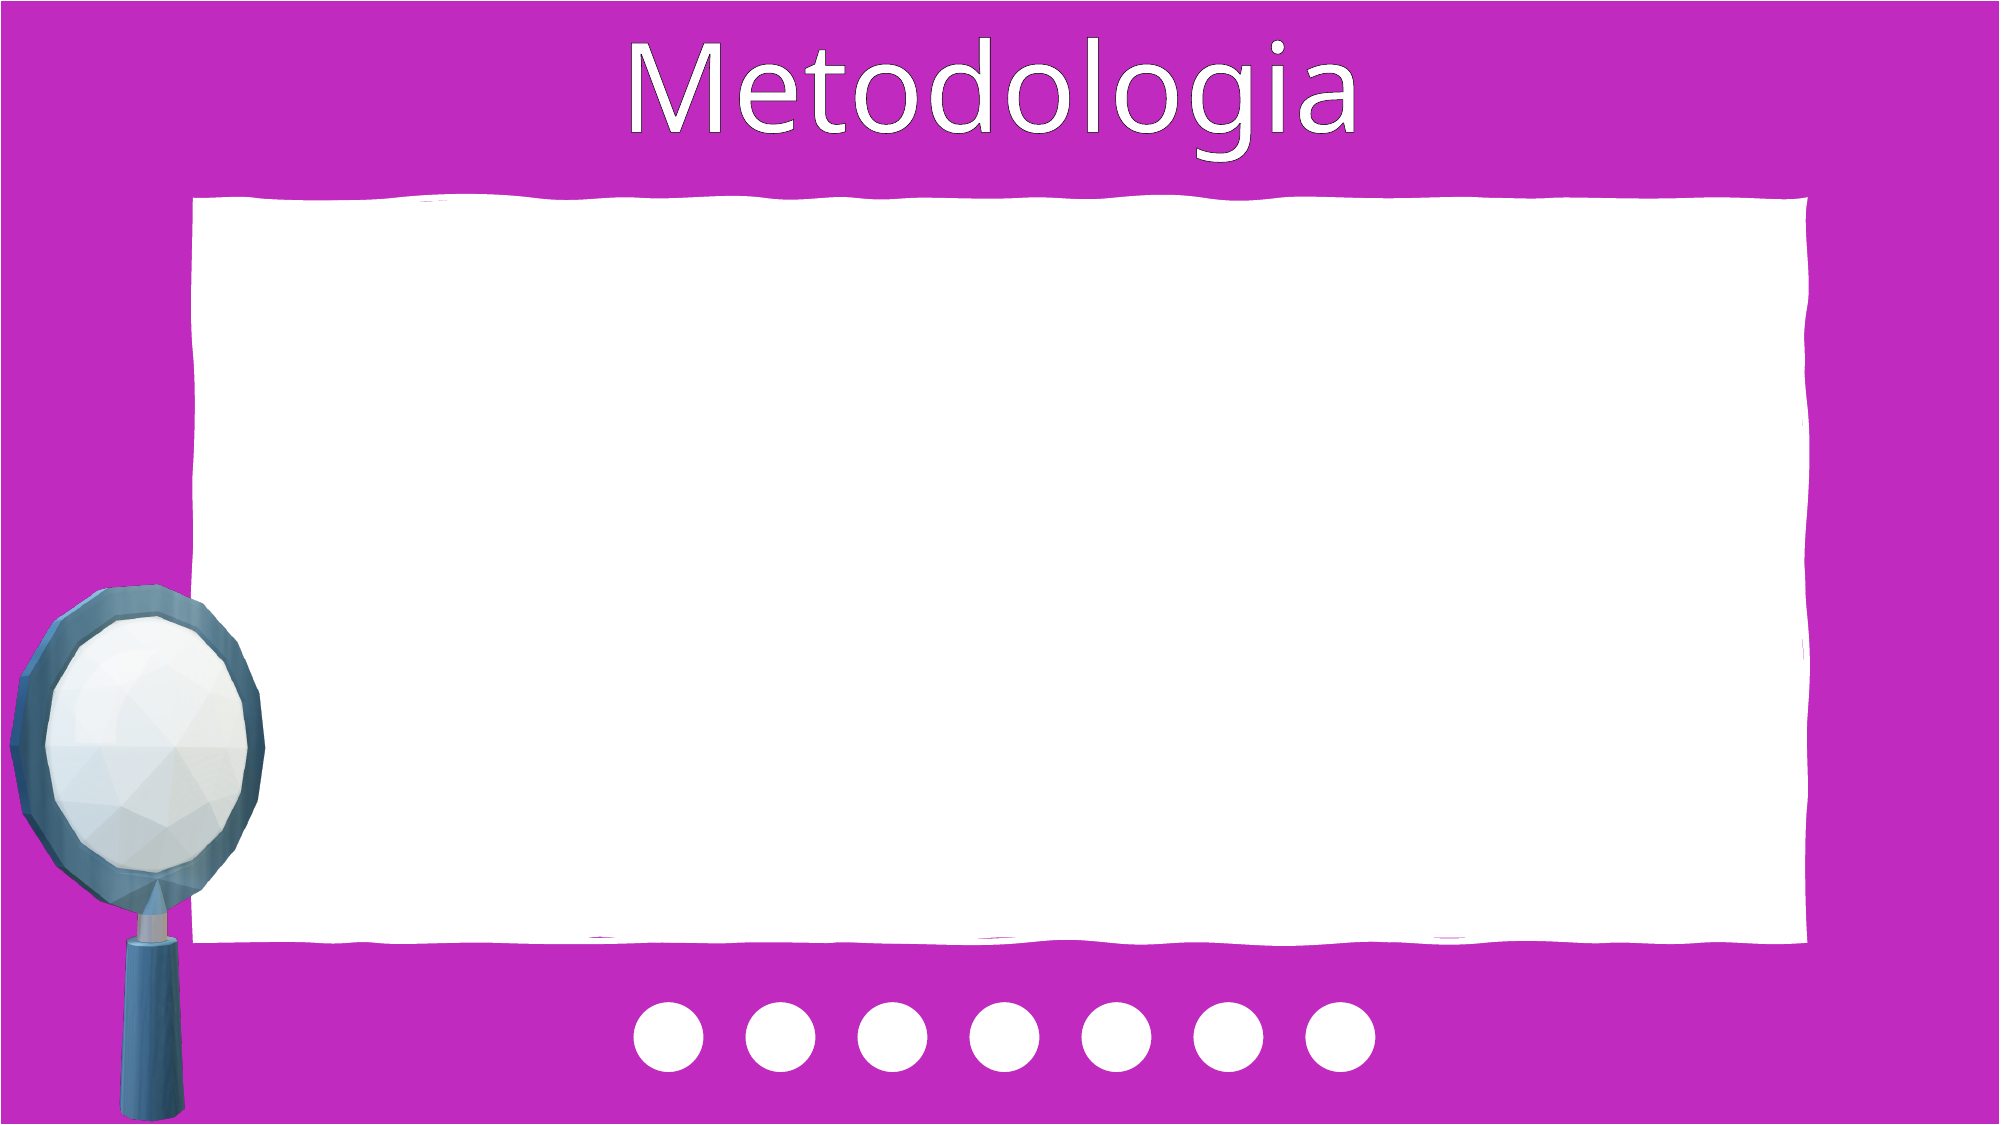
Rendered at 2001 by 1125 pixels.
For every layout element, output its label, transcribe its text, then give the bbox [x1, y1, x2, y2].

text_box [747, 1004, 814, 1071]
text_box Metodologia [604, 0, 1483, 165]
text_box [0, 0, 2000, 1125]
text_box [1195, 1004, 1262, 1071]
text_box [193, 196, 1808, 944]
text_box [635, 1004, 702, 1071]
text_box [971, 1004, 1038, 1071]
picture [0, 570, 306, 1125]
text_box [859, 1004, 926, 1071]
text_box [1307, 1004, 1374, 1071]
text_box [491, 981, 1450, 1102]
text_box [1083, 1004, 1150, 1071]
